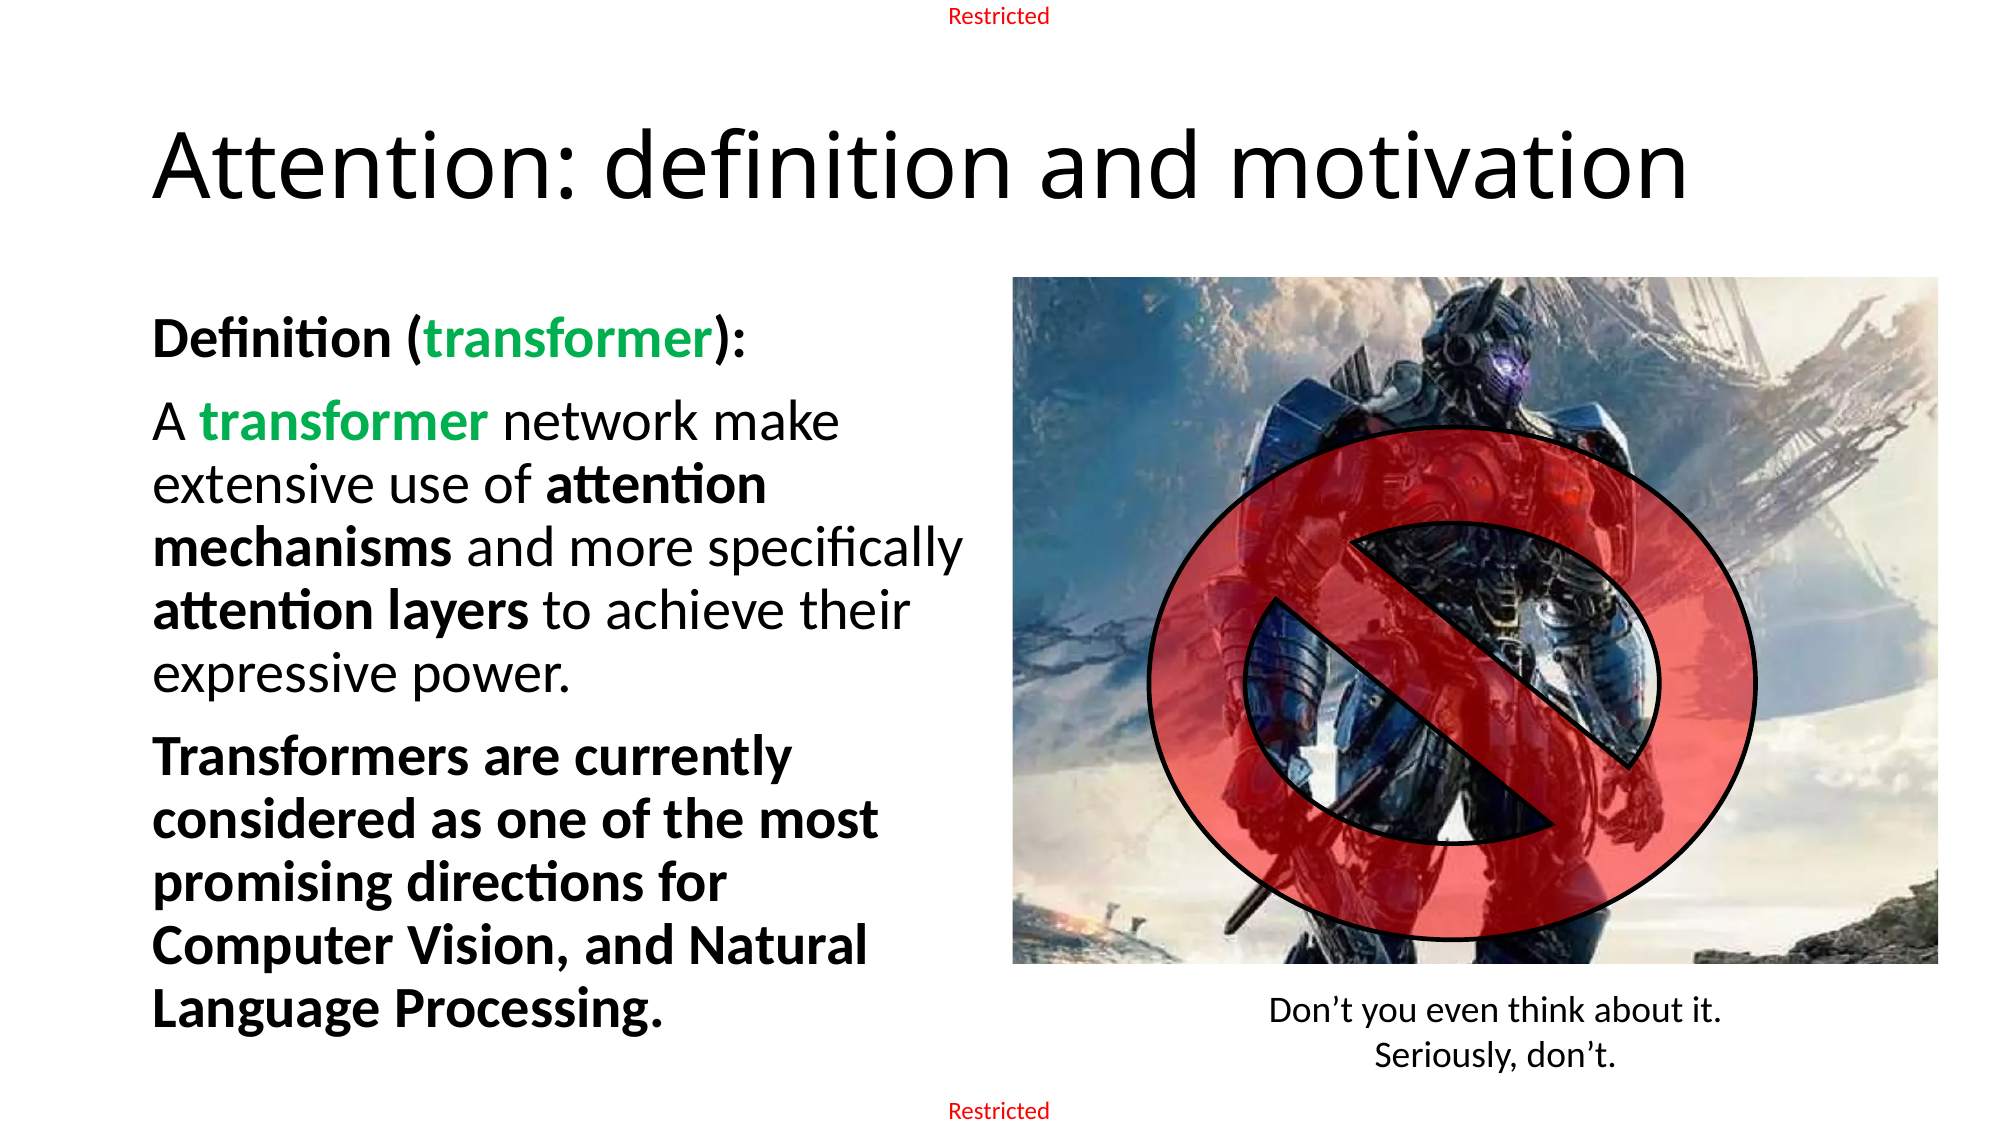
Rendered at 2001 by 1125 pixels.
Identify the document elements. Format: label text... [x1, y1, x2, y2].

list Definition (transformer): A transformer network make extensive use of attention mechanisms and more specifically attention layers to achieve their expressive power. Transformers are currently considered as one of the most promising directions for Computer Vision, and Natural Language Processing. [137, 299, 988, 1125]
picture [1012, 277, 1939, 964]
title Attention: definition and motivation [137, 59, 1863, 278]
text_box Don’t you even think about it. Seriously, don’t. [1129, 977, 1863, 1083]
